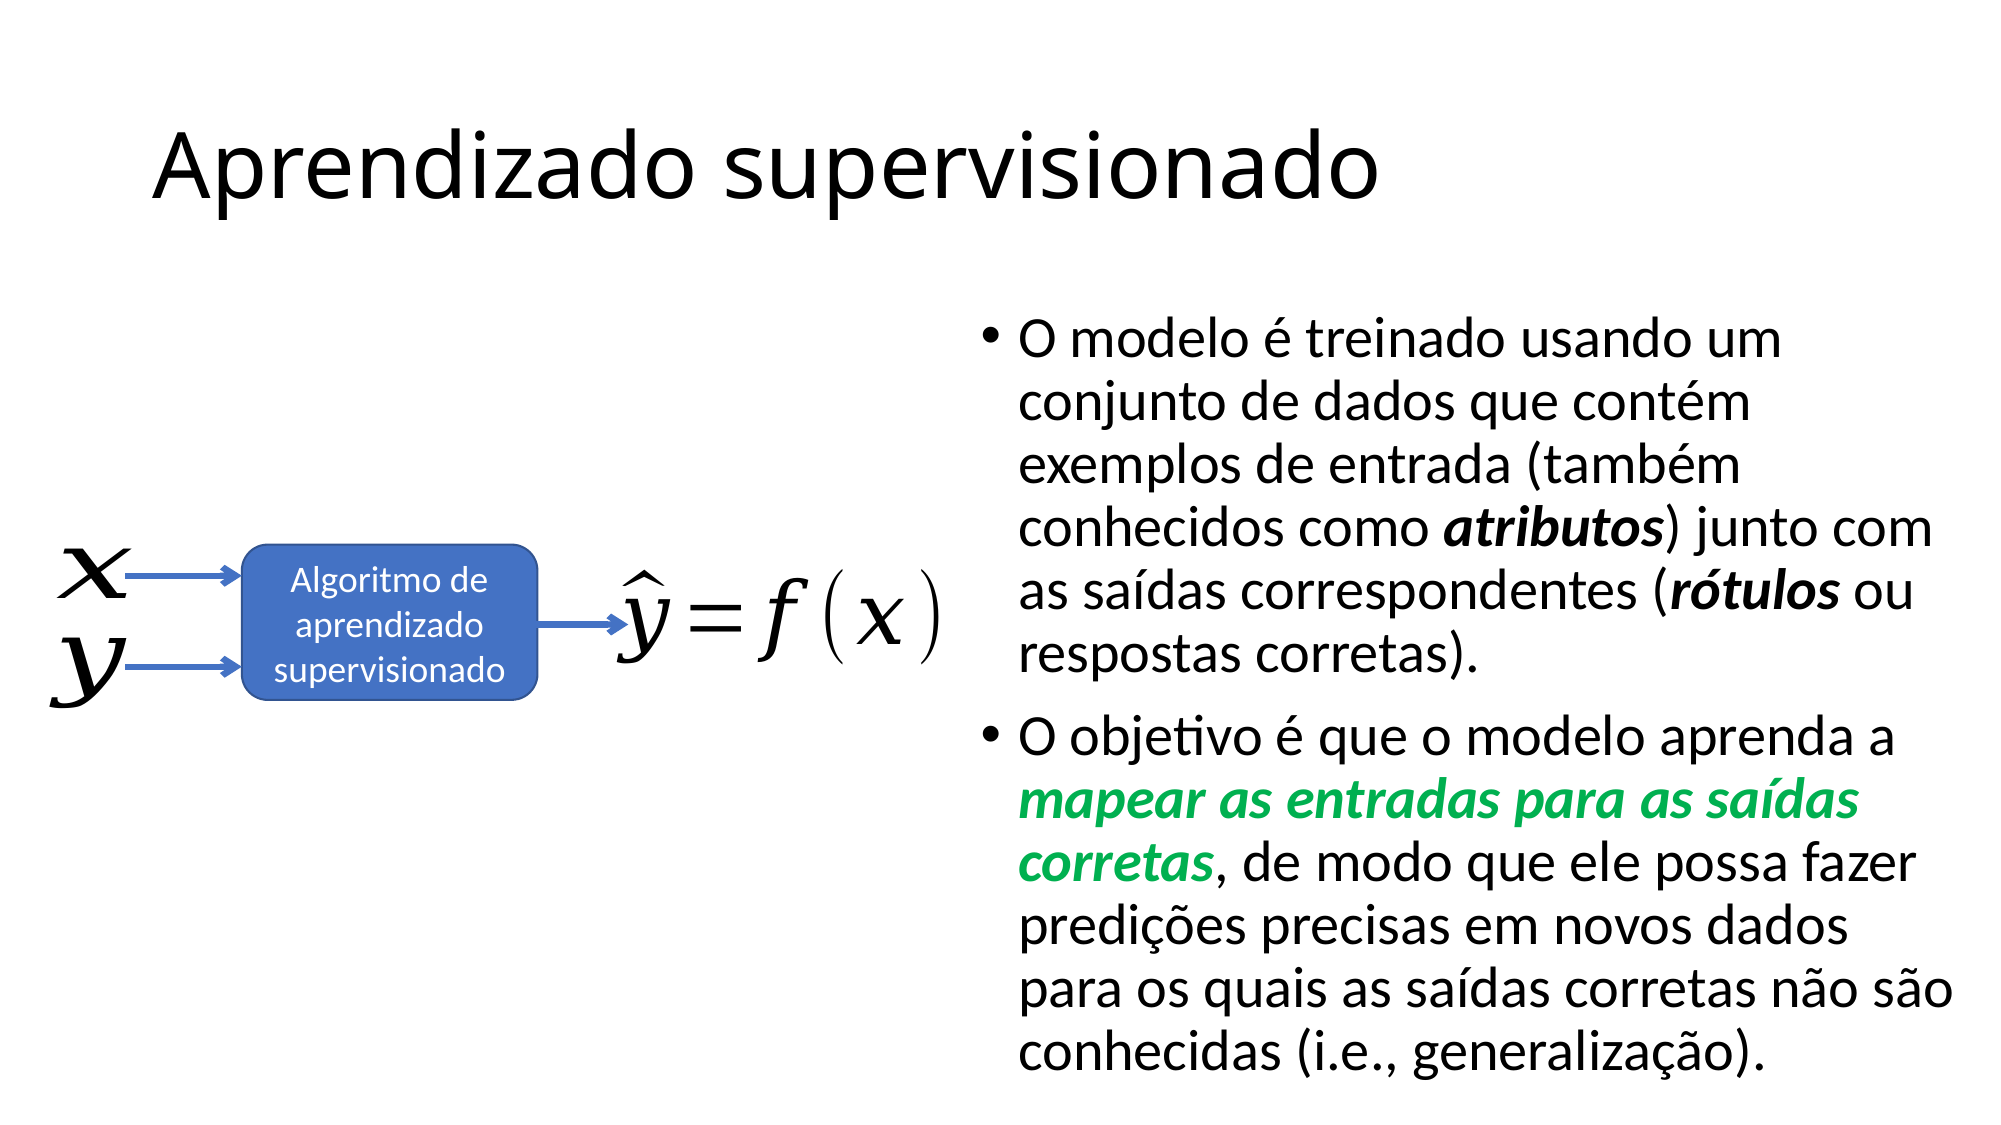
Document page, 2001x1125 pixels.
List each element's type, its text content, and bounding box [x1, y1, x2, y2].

list O modelo é treinado usando um conjunto de dados que contém exemplos de entrada (também conhecidos como atributos) junto com as saídas correspondentes (rótulos ou respostas corretas). O objetivo é que o modelo aprenda a mapear as entradas para as saídas corretas, de modo que ele possa fazer predições precisas em novos dados para os quais as saídas corretas não são conhecidas (i.e., generalização). [965, 299, 1979, 1125]
title Aprendizado supervisionado [137, 59, 1863, 278]
text_box Algoritmo de aprendizado supervisionado [240, 543, 539, 701]
